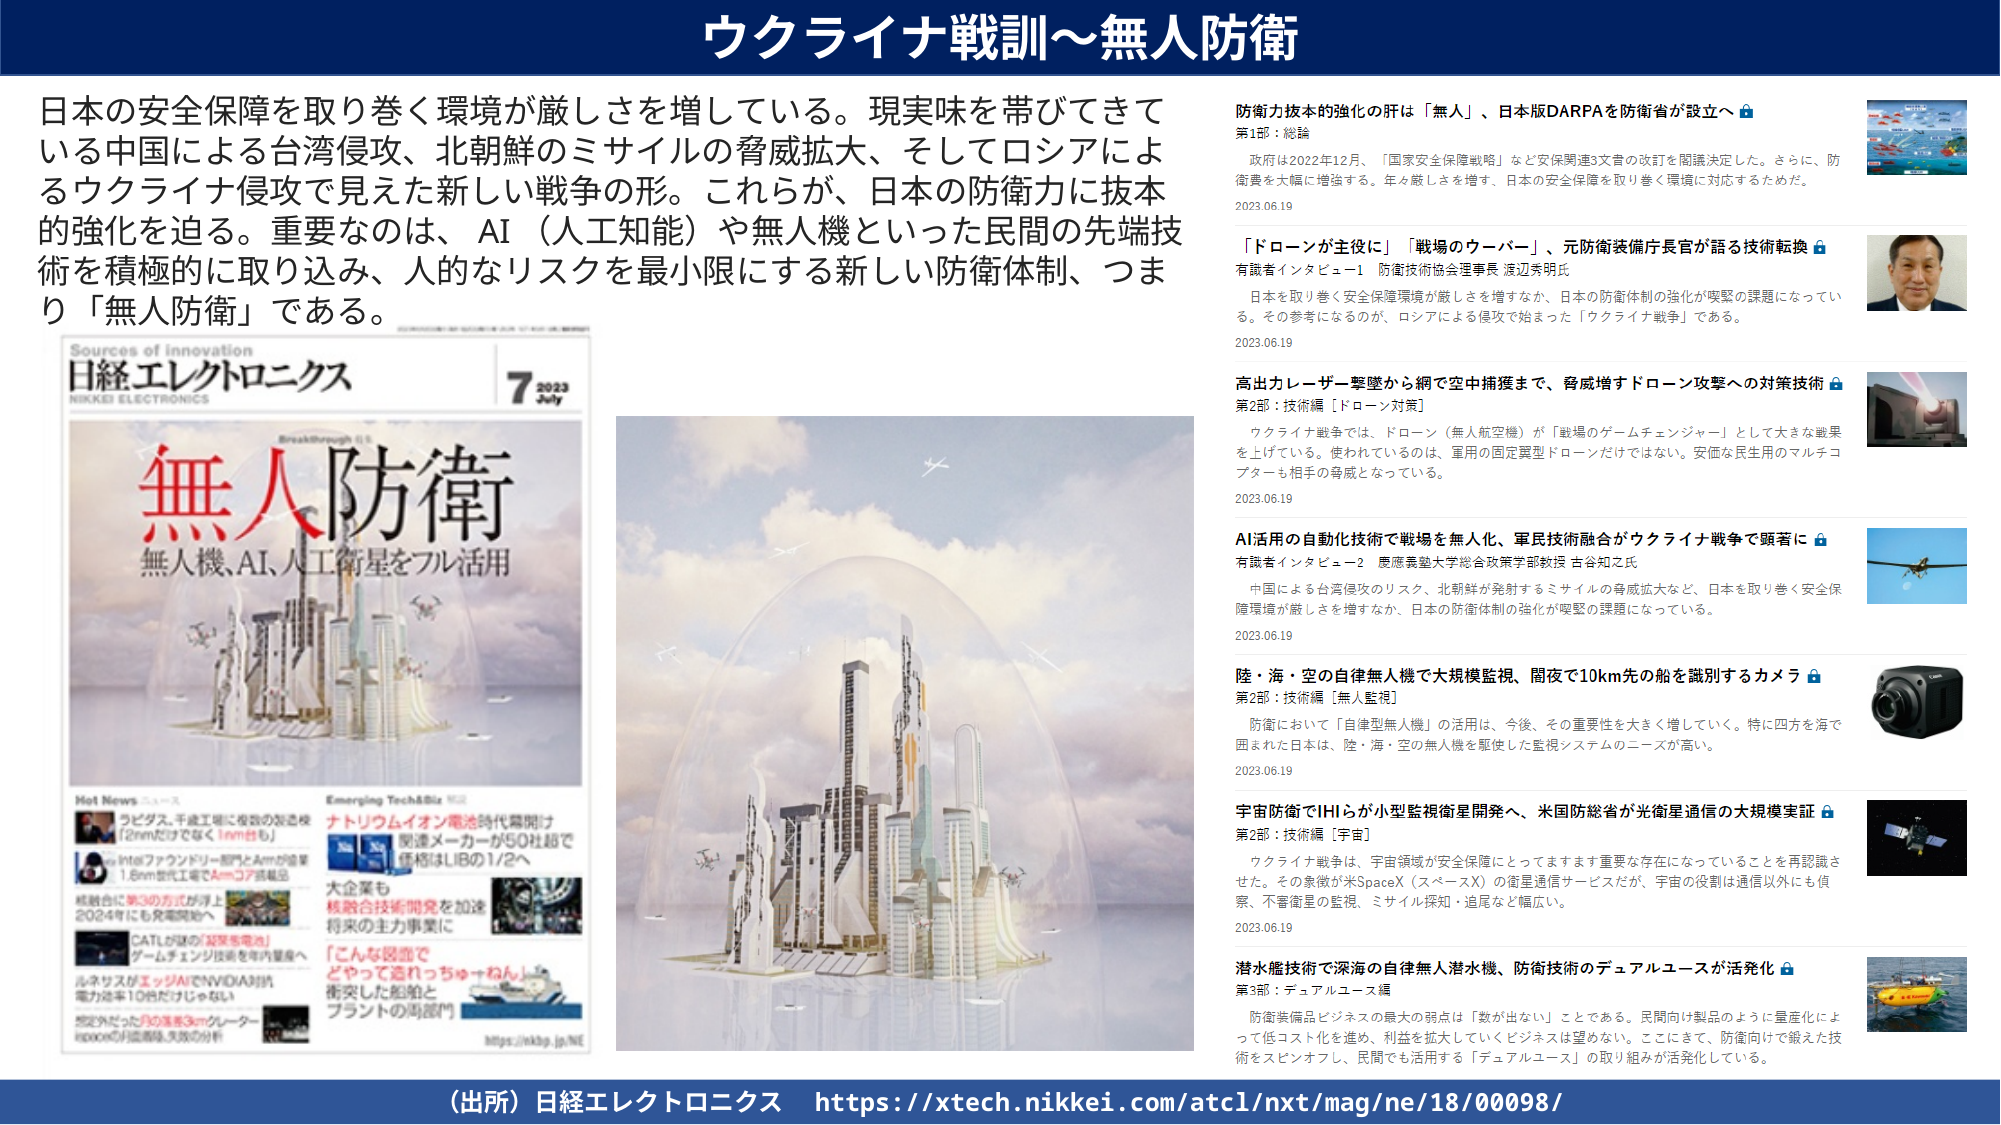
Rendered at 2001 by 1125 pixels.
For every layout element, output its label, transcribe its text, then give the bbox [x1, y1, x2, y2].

text_box （出所）日経エレクトロニクス https://xtech.nikkei.com/atcl/nxt/mag/ne/18/00098/ [0, 1079, 2000, 1125]
picture [40, 310, 1194, 1080]
picture [1230, 83, 1977, 1071]
text_box ウクライナ戦訓～無人防衛 [0, 0, 2000, 76]
text_box 日本の安全保障を取り巻く環境が厳しさを増している。現実味を帯びてきている中国による台湾侵攻、北朝鮮のミサイルの脅威拡大、そしてロシアによるウクライナ侵攻で見えた新しい戦争の形。これらが、日本の防衛力に抜本的強化を迫る。重要なのは、AI（人工知能）や無人機といった民間の先端技術を積極的に取り込み、人的なリスクを最小限にする新しい防衛体制、つまり「無人防衛」である。 [23, 83, 1211, 338]
